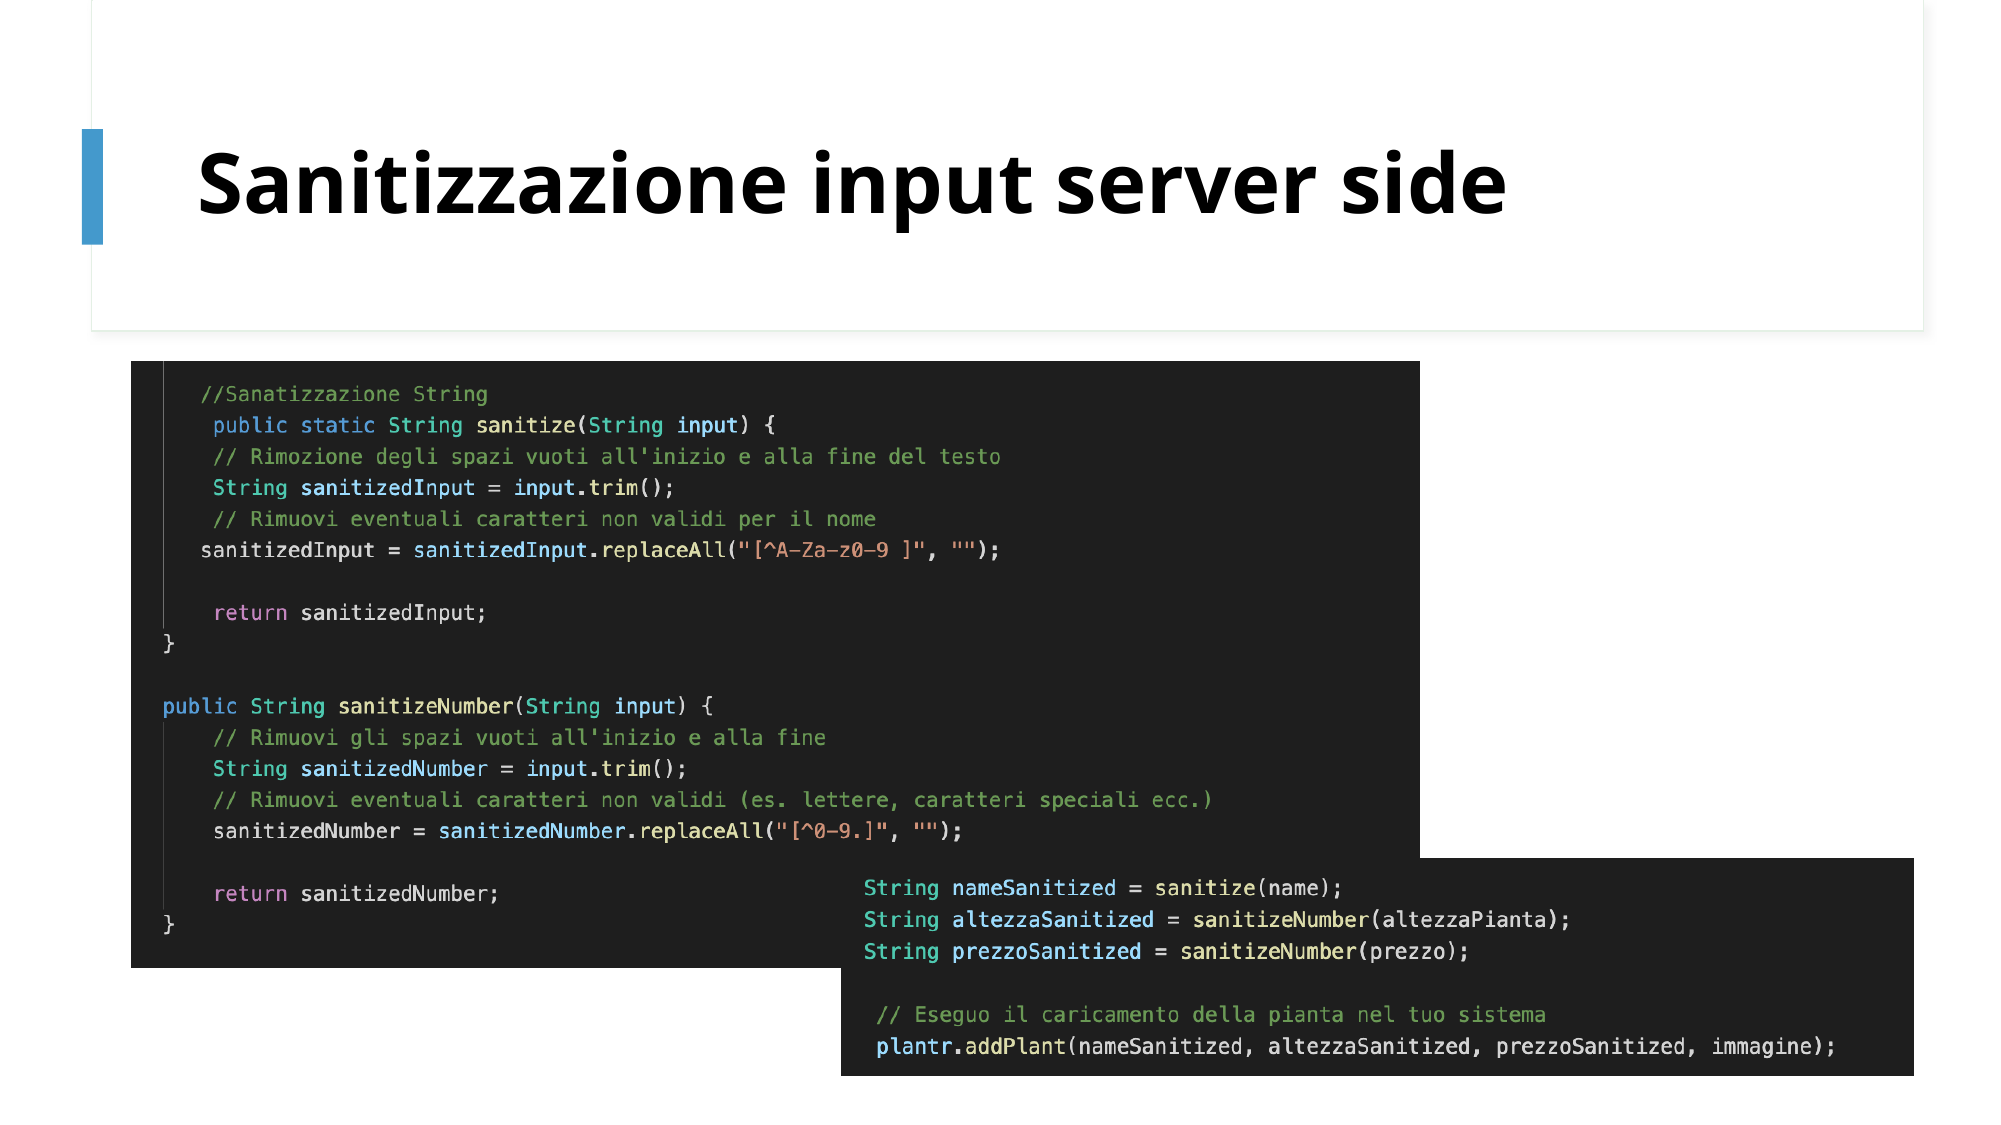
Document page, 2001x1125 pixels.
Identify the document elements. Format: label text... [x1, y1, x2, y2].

picture [841, 858, 1914, 1076]
title Sanitizzazione input server side [183, 90, 1851, 284]
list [131, 361, 1420, 968]
